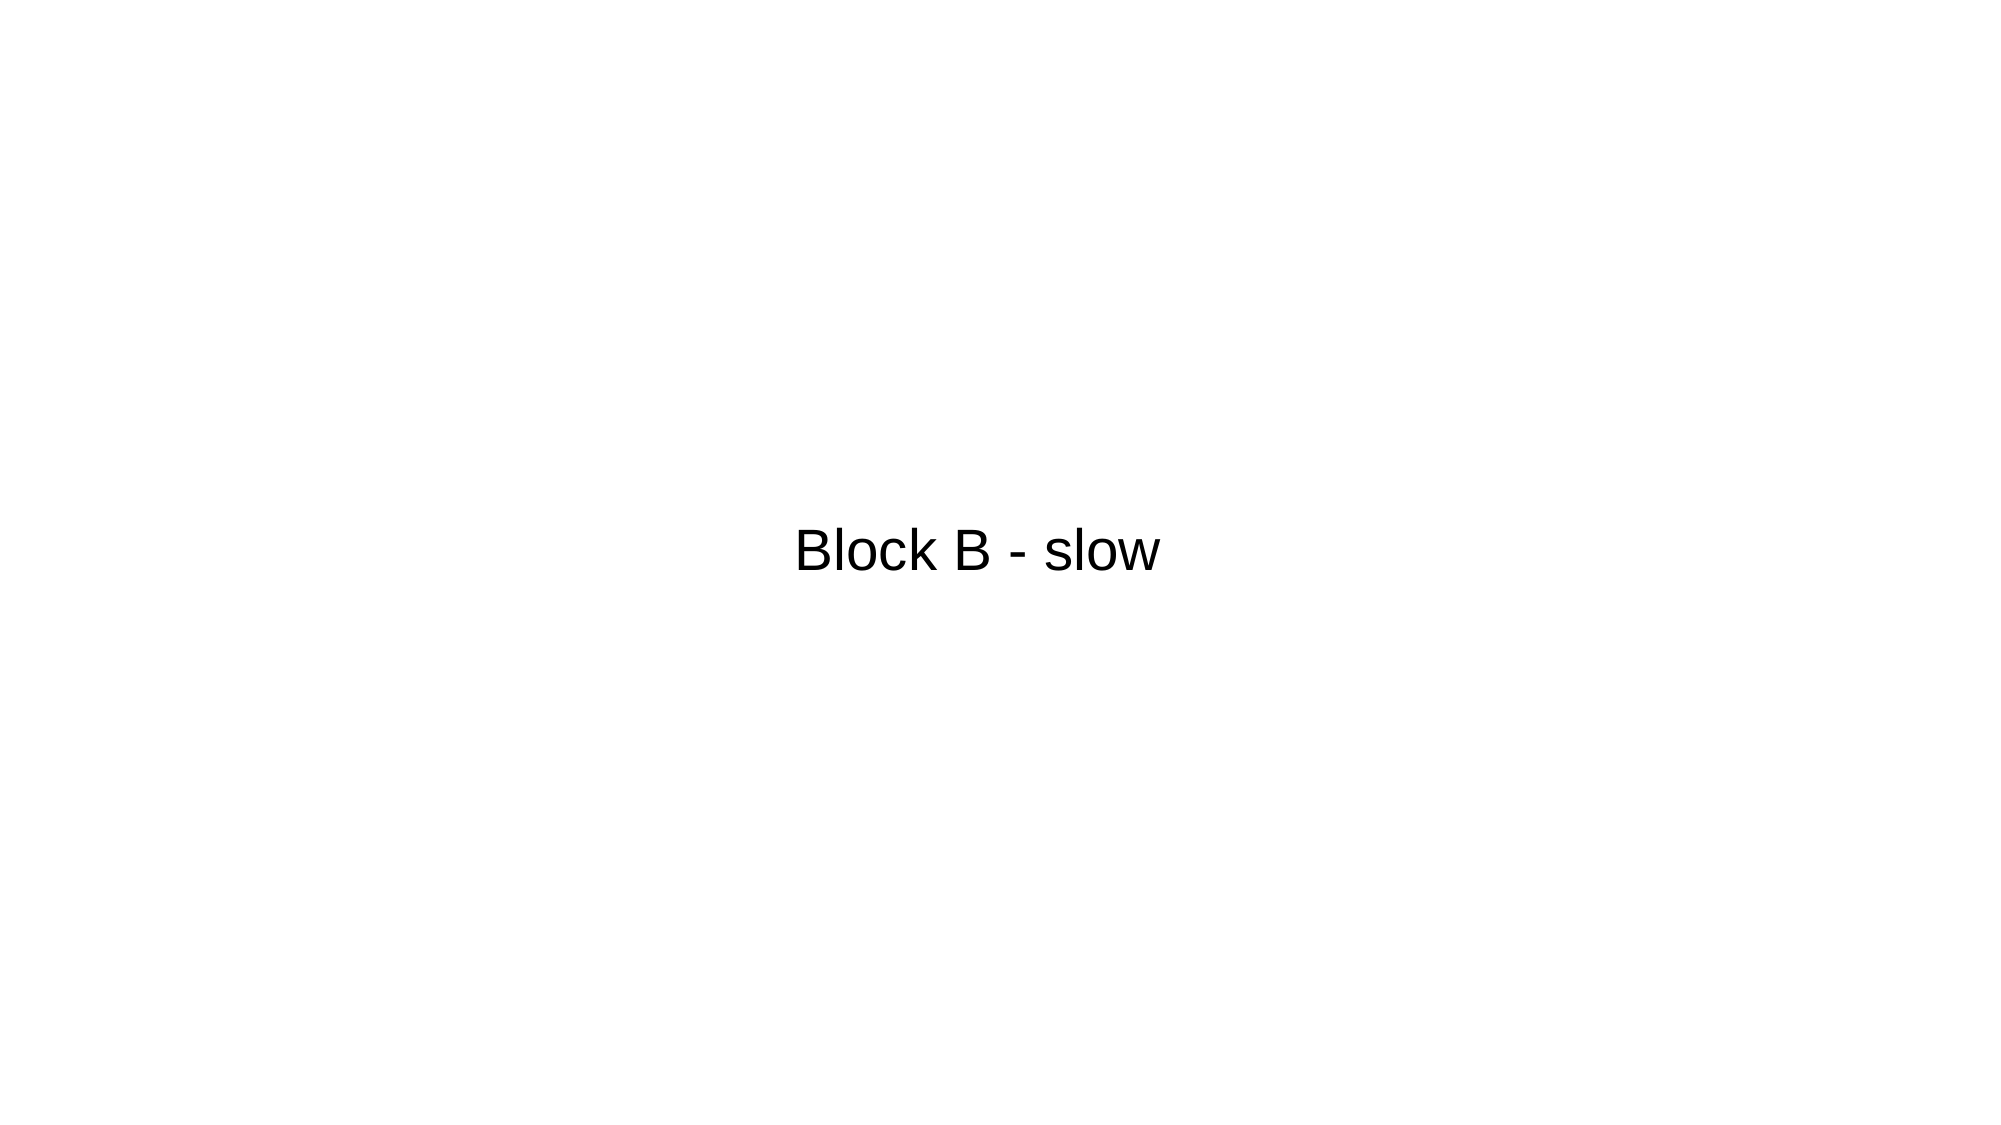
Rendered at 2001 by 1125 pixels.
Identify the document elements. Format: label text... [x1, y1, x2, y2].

text_box Block B - slow [780, 505, 1207, 590]
